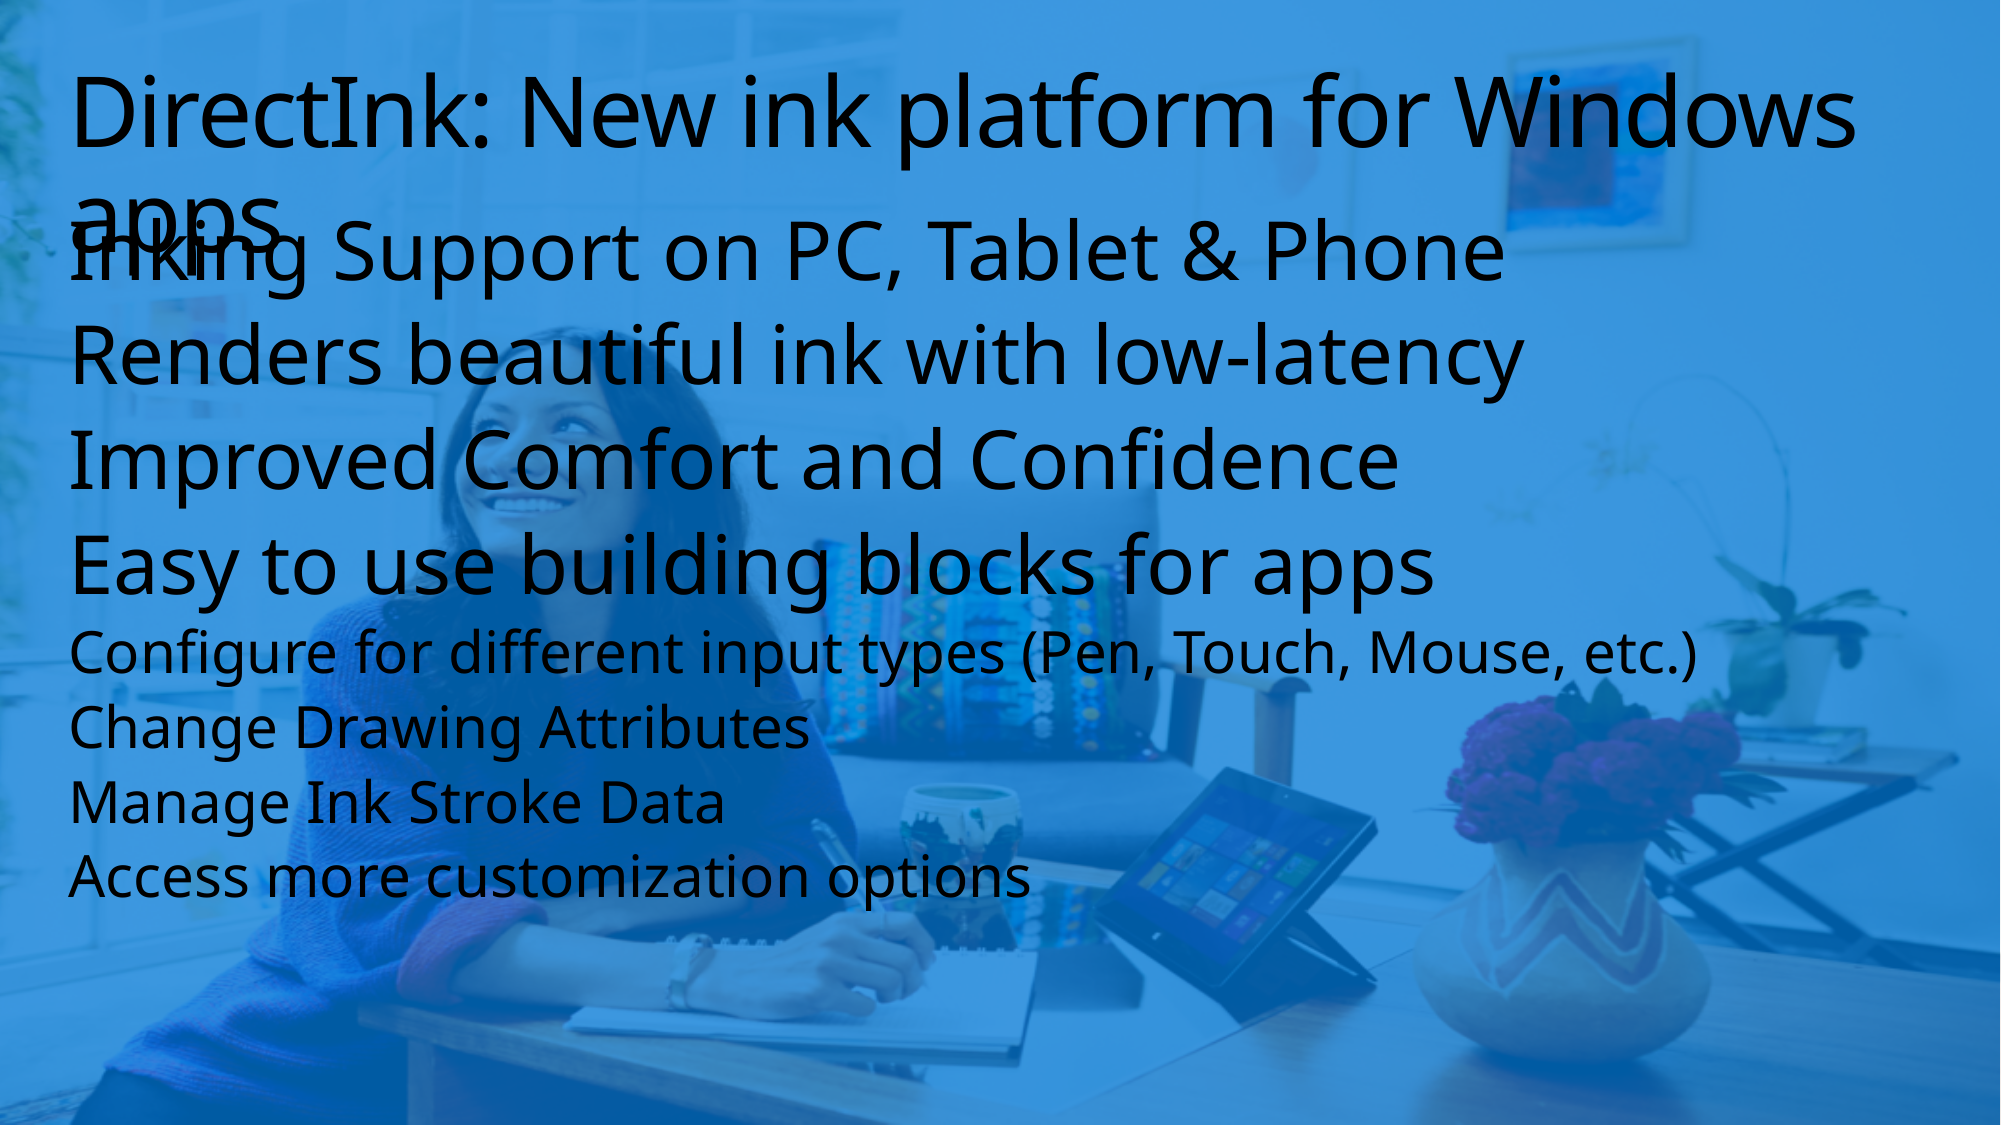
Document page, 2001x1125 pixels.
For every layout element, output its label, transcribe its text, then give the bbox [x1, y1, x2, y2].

title DirectInk: New ink platform for Windows apps [44, 47, 1957, 196]
text_box [0, 0, 2000, 1125]
list Inking Support on PC, Tablet & Phone Renders beautiful ink with low-latency Improved Comfort and Confidence Easy to use building blocks for apps Configure for different input types (Pen, Touch, Mouse, etc.) Change Drawing Attributes Manage Ink Stroke Data Access more customization options [44, 195, 1956, 953]
